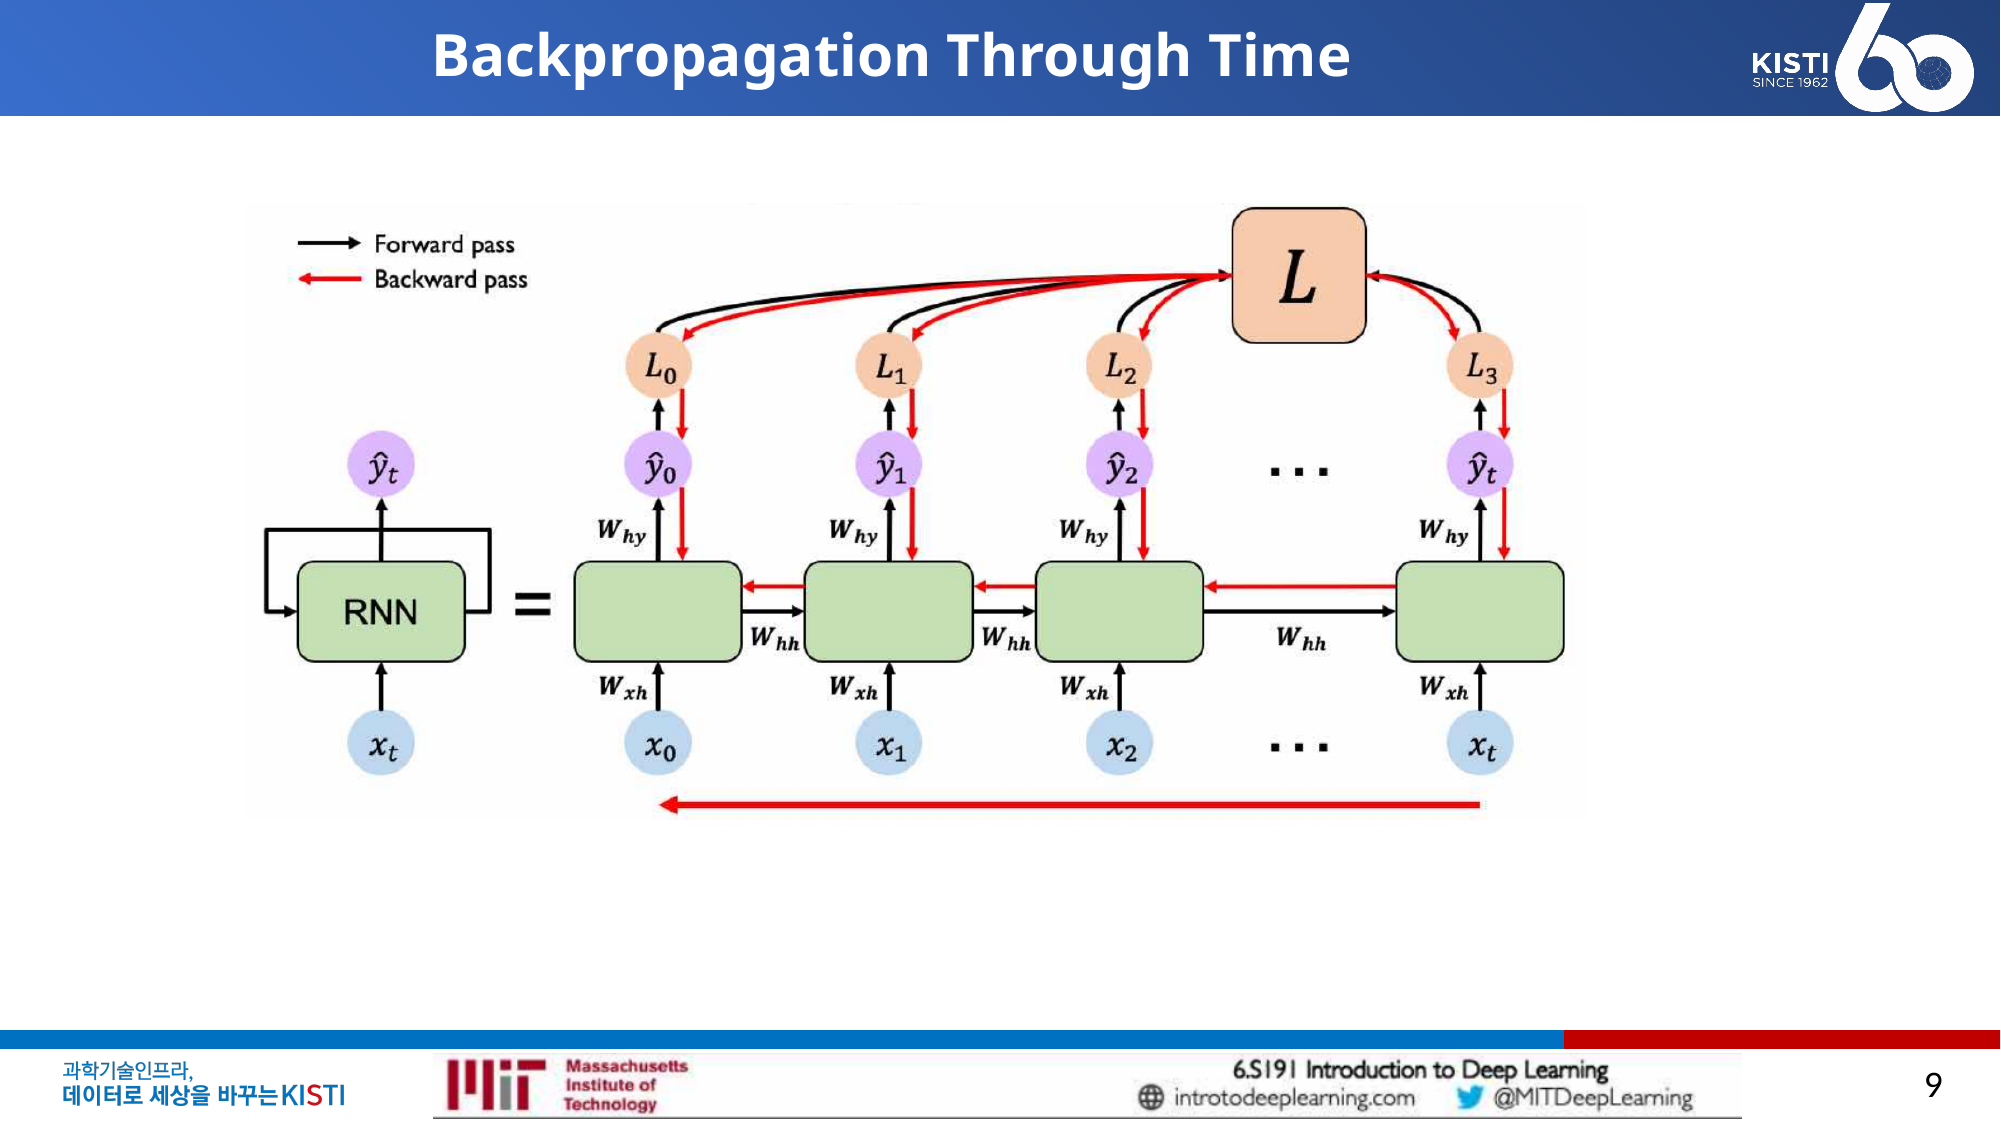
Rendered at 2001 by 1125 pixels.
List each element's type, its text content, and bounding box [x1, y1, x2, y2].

picture [63, 1061, 344, 1106]
picture [433, 1053, 1742, 1119]
title Backpropagation Through Time [63, 0, 1720, 116]
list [245, 203, 1588, 820]
slide_number 9 [1742, 1053, 1958, 1113]
picture [1753, 3, 1974, 112]
